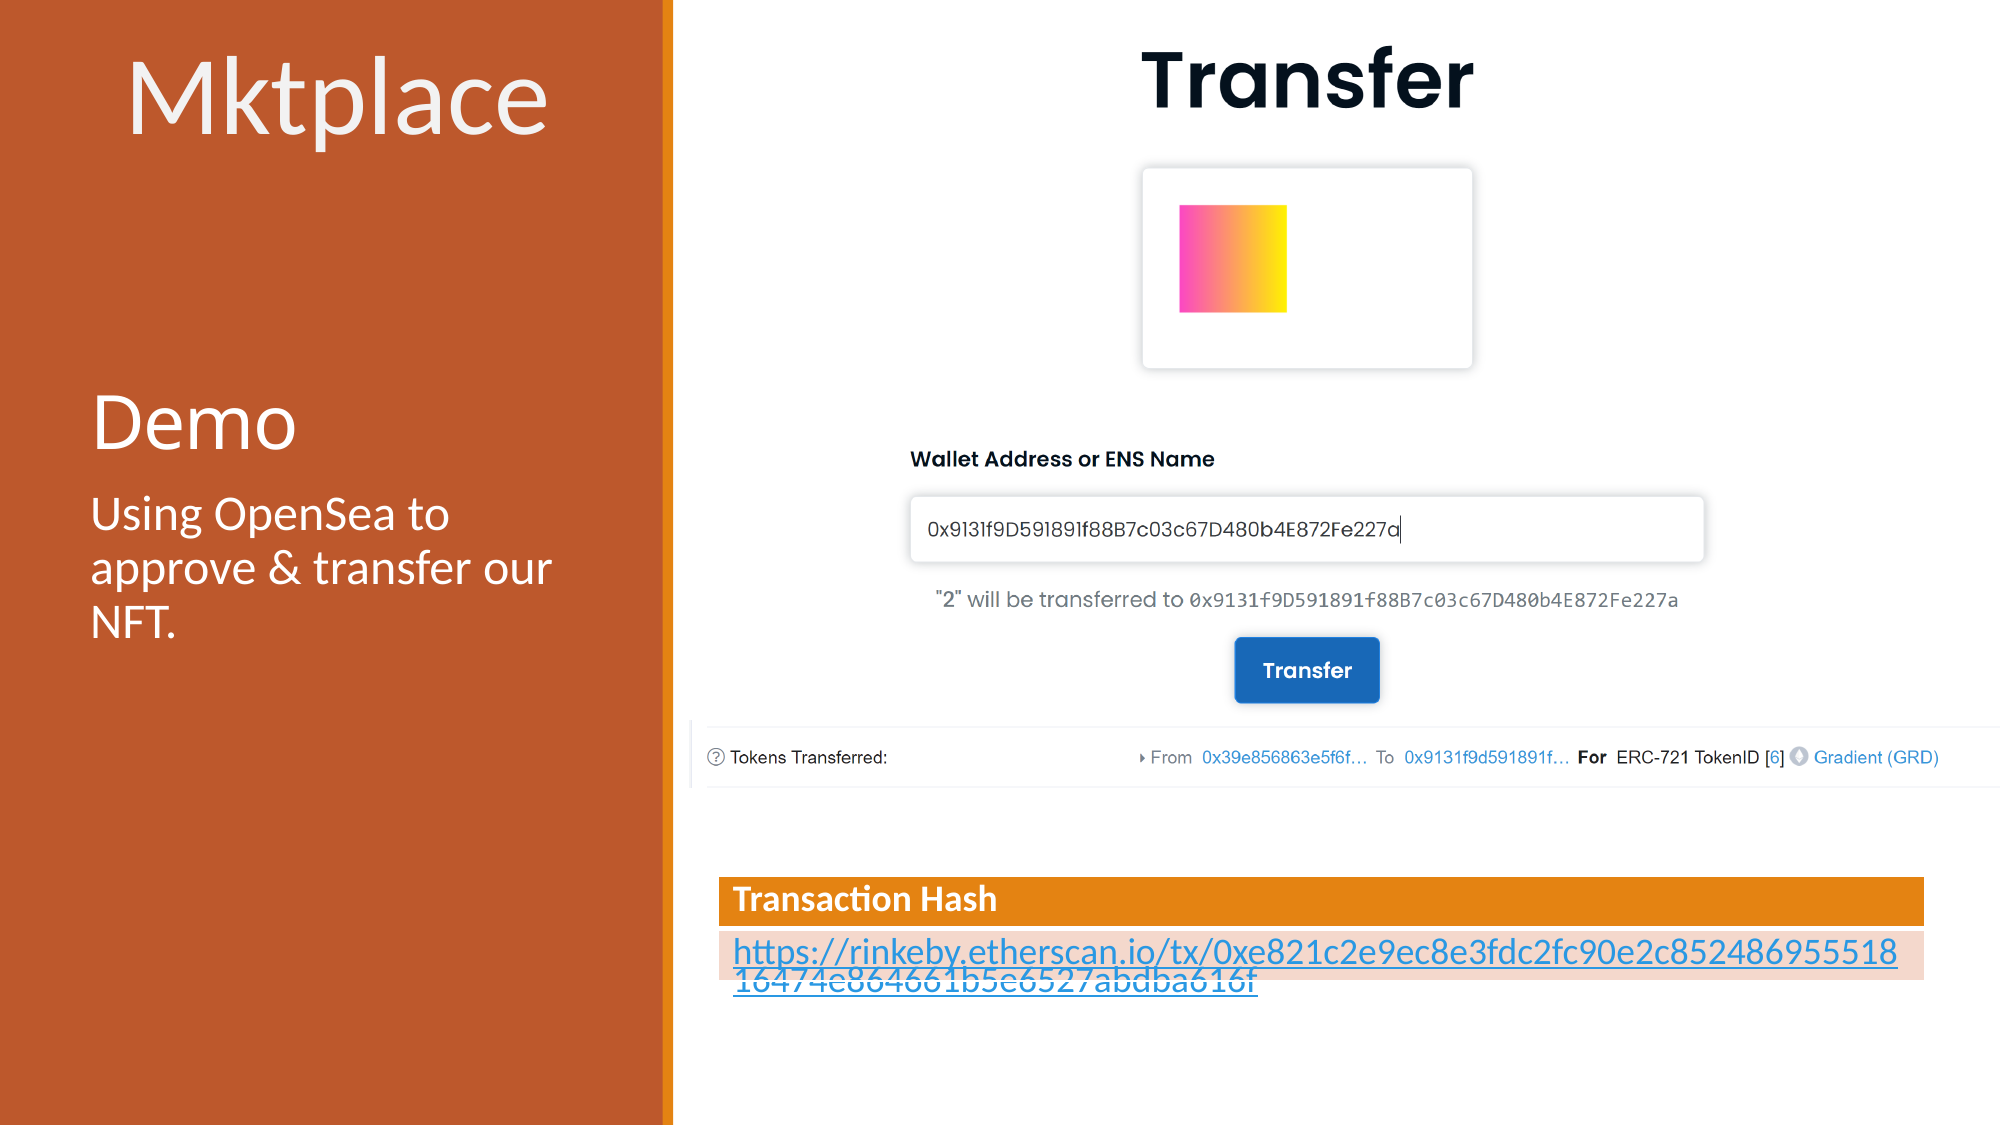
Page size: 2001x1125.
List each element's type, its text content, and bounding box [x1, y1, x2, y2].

list Using OpenSea to approve & transfer our NFT. [75, 479, 600, 1035]
title Demo [75, 97, 600, 473]
picture [688, 16, 2000, 788]
table_cell https://rinkeby.etherscan.io/tx/0xe821c2e9ec8e3fdc2fc90e2c85248695551816474e864661b5e6527abdba616f [719, 931, 1924, 980]
table_header Transaction Hash [719, 877, 1924, 926]
